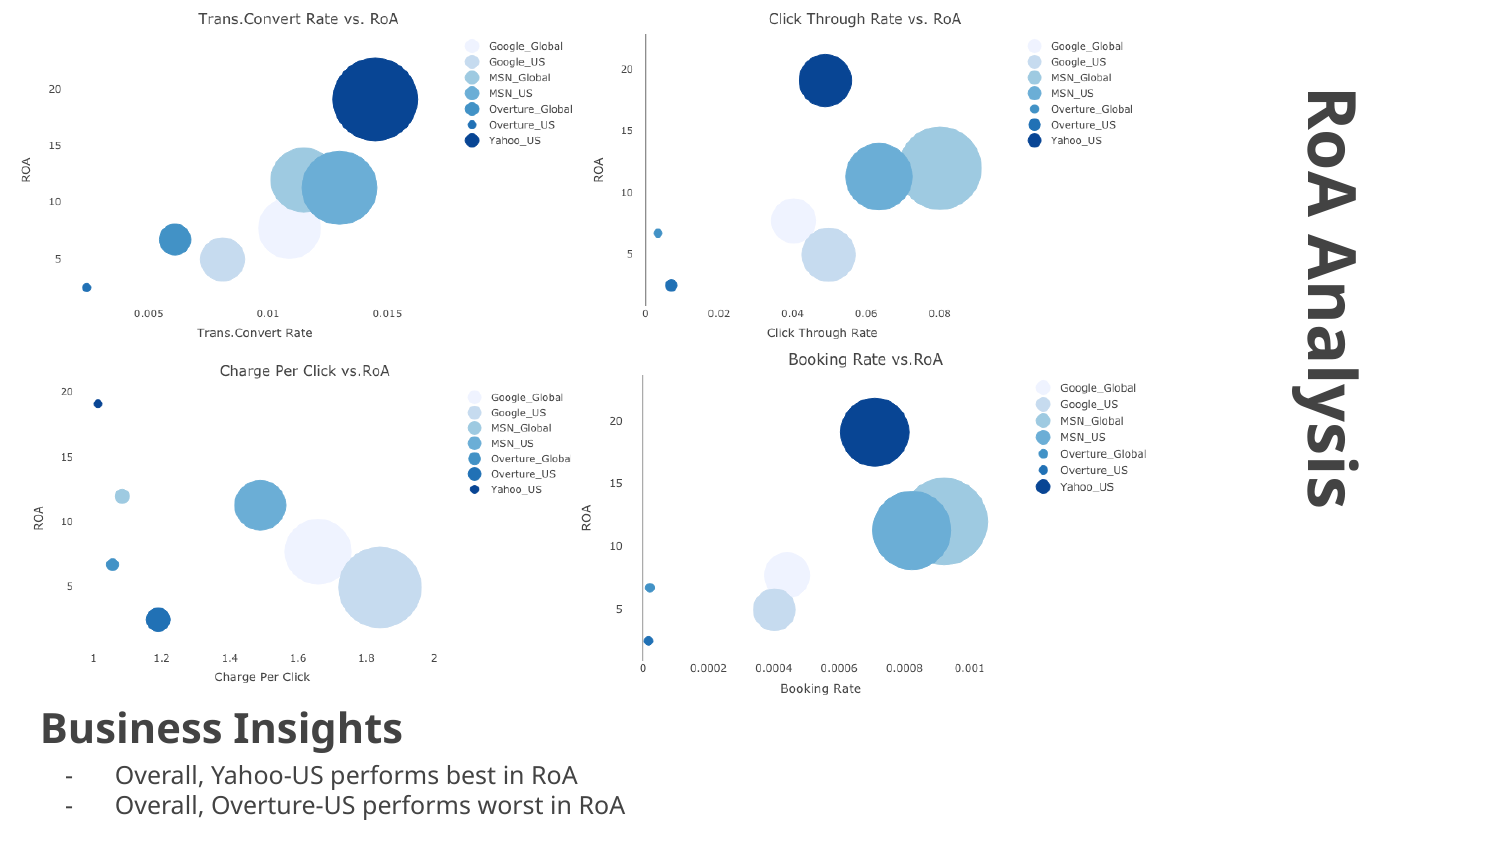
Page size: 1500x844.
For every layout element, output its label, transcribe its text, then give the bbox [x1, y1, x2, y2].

picture [24, 353, 1160, 696]
title Business Insights [24, 697, 450, 767]
title RoA Analysis [1295, 71, 1376, 549]
picture [11, 12, 1146, 339]
subtitle Overall, Yahoo-US performs best in RoA Overall, Overture-US performs worst in RoA [24, 744, 1162, 815]
